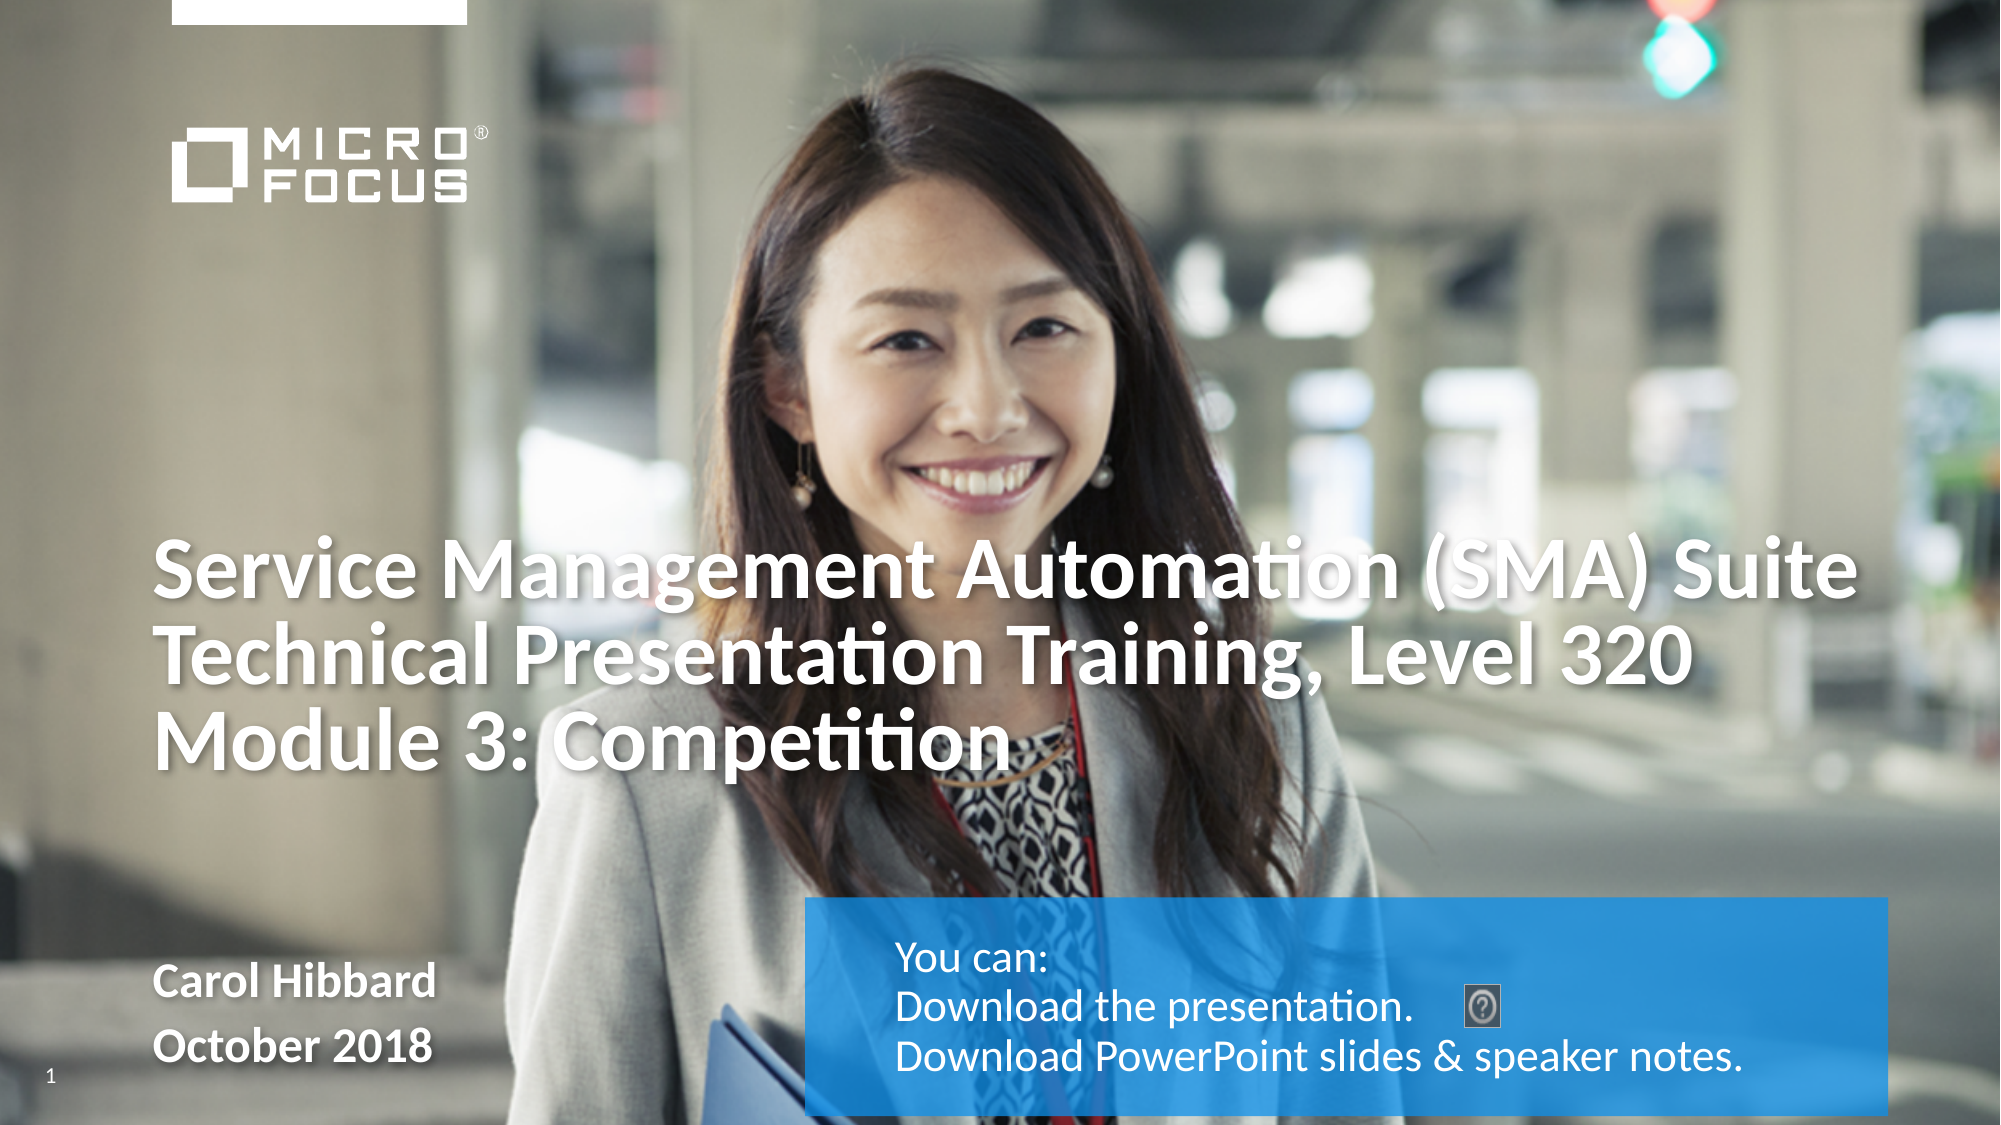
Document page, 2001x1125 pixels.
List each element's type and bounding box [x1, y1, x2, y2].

picture [0, 0, 2000, 1125]
text_box [805, 897, 1889, 1117]
text_box [171, 125, 489, 203]
